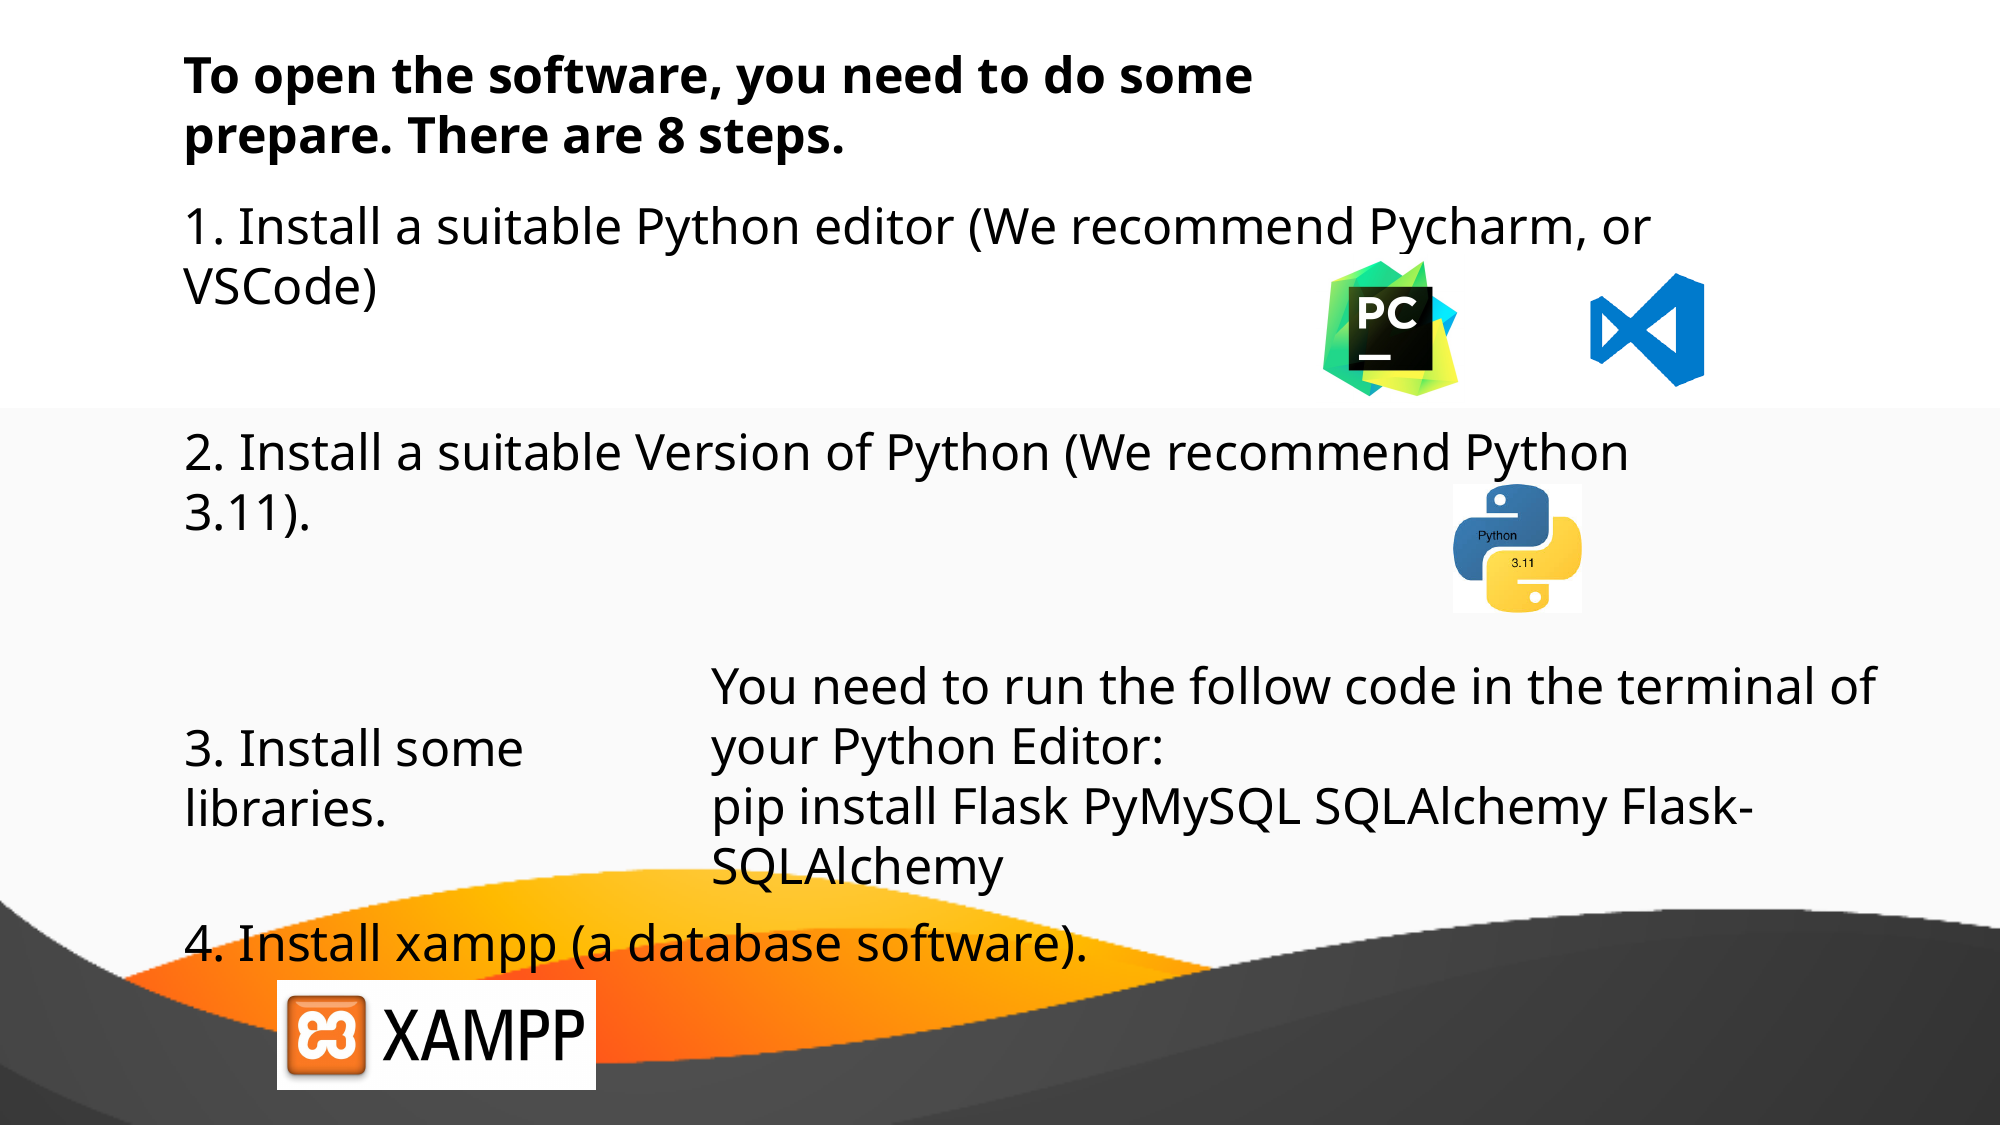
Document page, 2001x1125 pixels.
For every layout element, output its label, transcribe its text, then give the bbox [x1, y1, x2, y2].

text_box To open the software, you need to do some prepare. There are 8 steps. [169, 35, 1436, 171]
picture [0, 408, 2000, 1125]
picture [1580, 264, 1714, 397]
text_box 1. Install a suitable Python editor (We recommend Pycharm, or VSCode) [169, 186, 1831, 322]
picture [1315, 254, 1465, 404]
